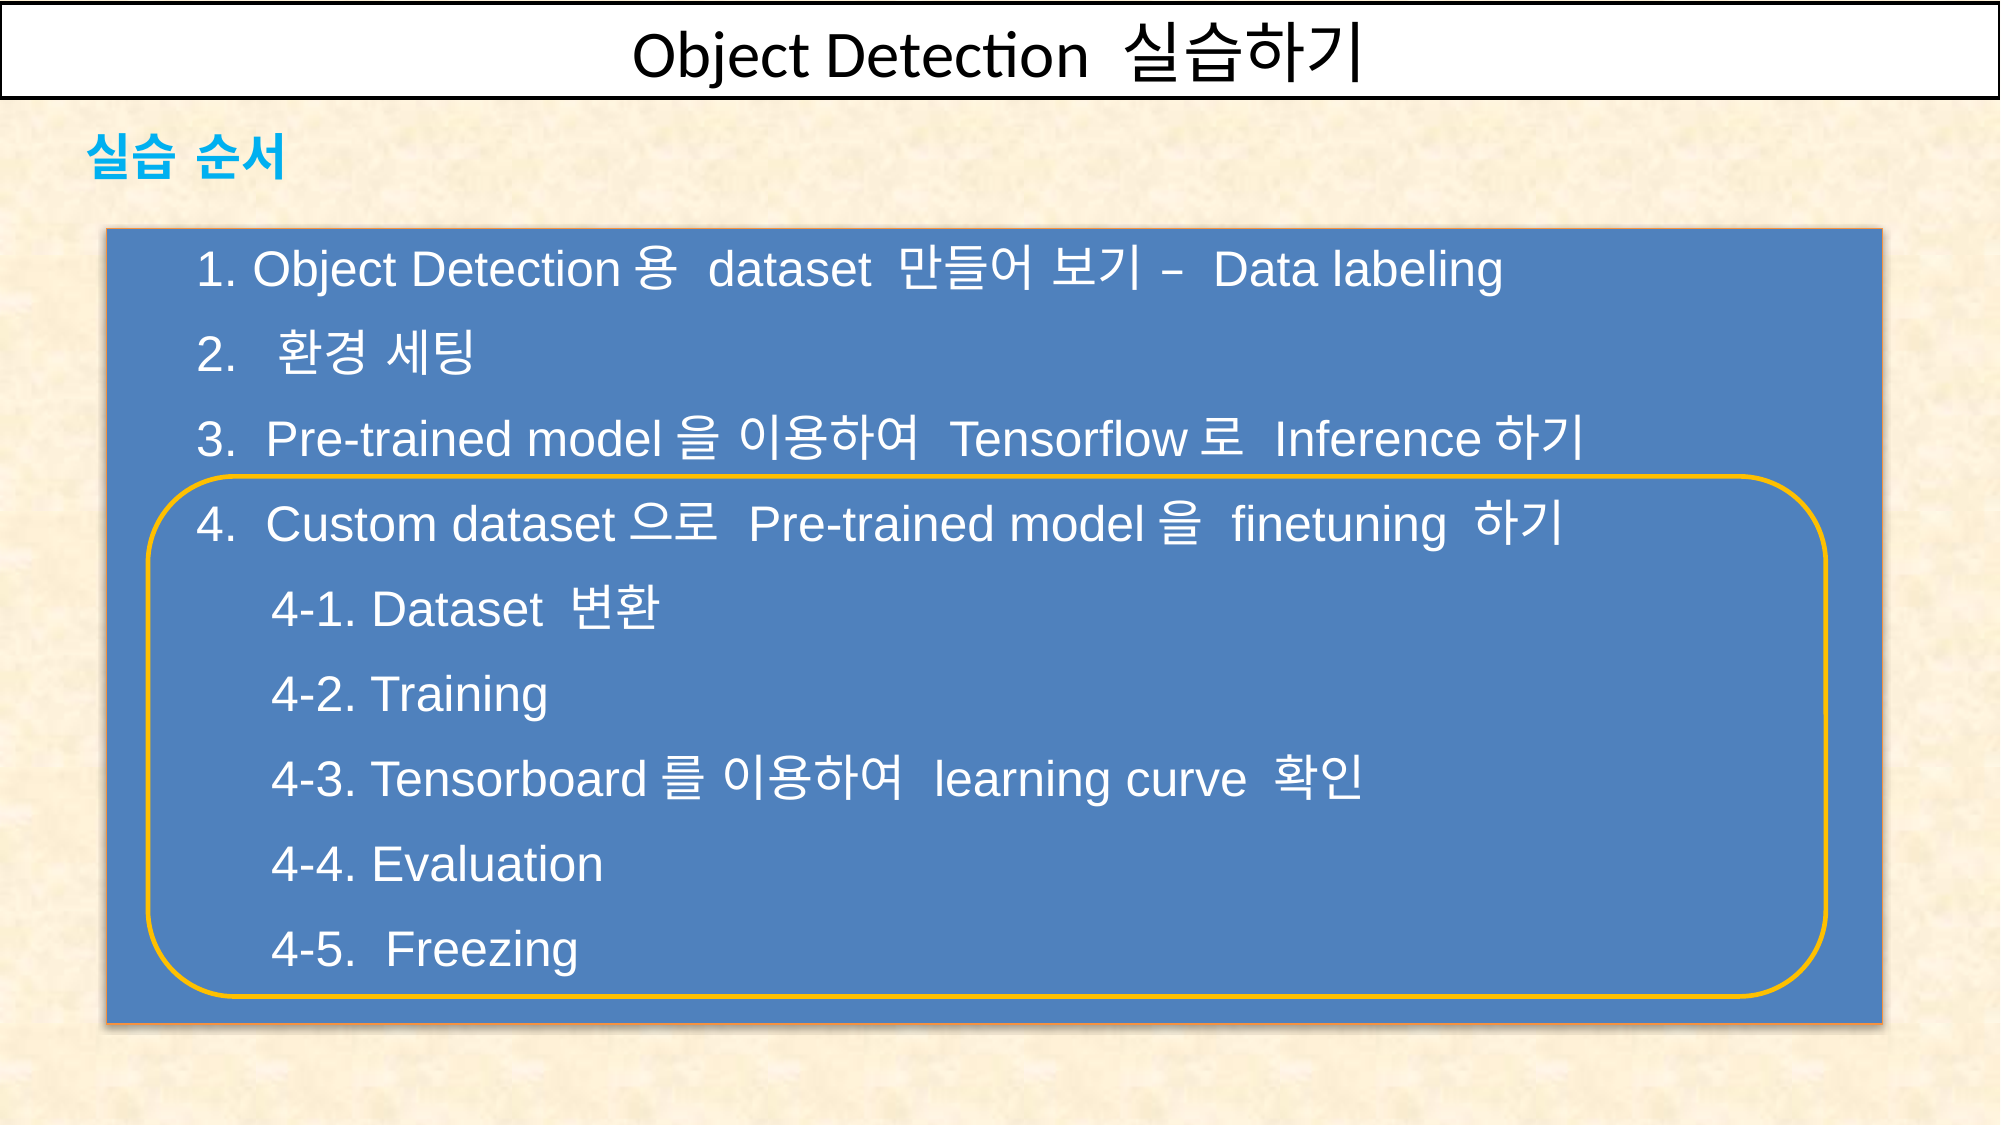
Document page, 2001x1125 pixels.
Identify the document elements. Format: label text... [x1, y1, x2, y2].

text_box 실습 순서 [70, 118, 306, 193]
picture [0, 0, 2001, 1125]
text_box Object Detection용 dataset 만들어 보기 – Data labeling 2. 환경 세팅 3. Pre-trained model을 이용하여 Tensorflow로 Inference하기 4. Custom dataset으로 Pre-trained model을 finetuning 하기 4-1. Dataset 변환 4-2. Training 4-3. Tensorboard를 이용하여 learning curve 확인 4-4. Evaluation 4-5. Freezing [106, 228, 1883, 1025]
text_box [145, 474, 1828, 999]
text_box Object Detection 실습하기 [0, 1, 2000, 100]
